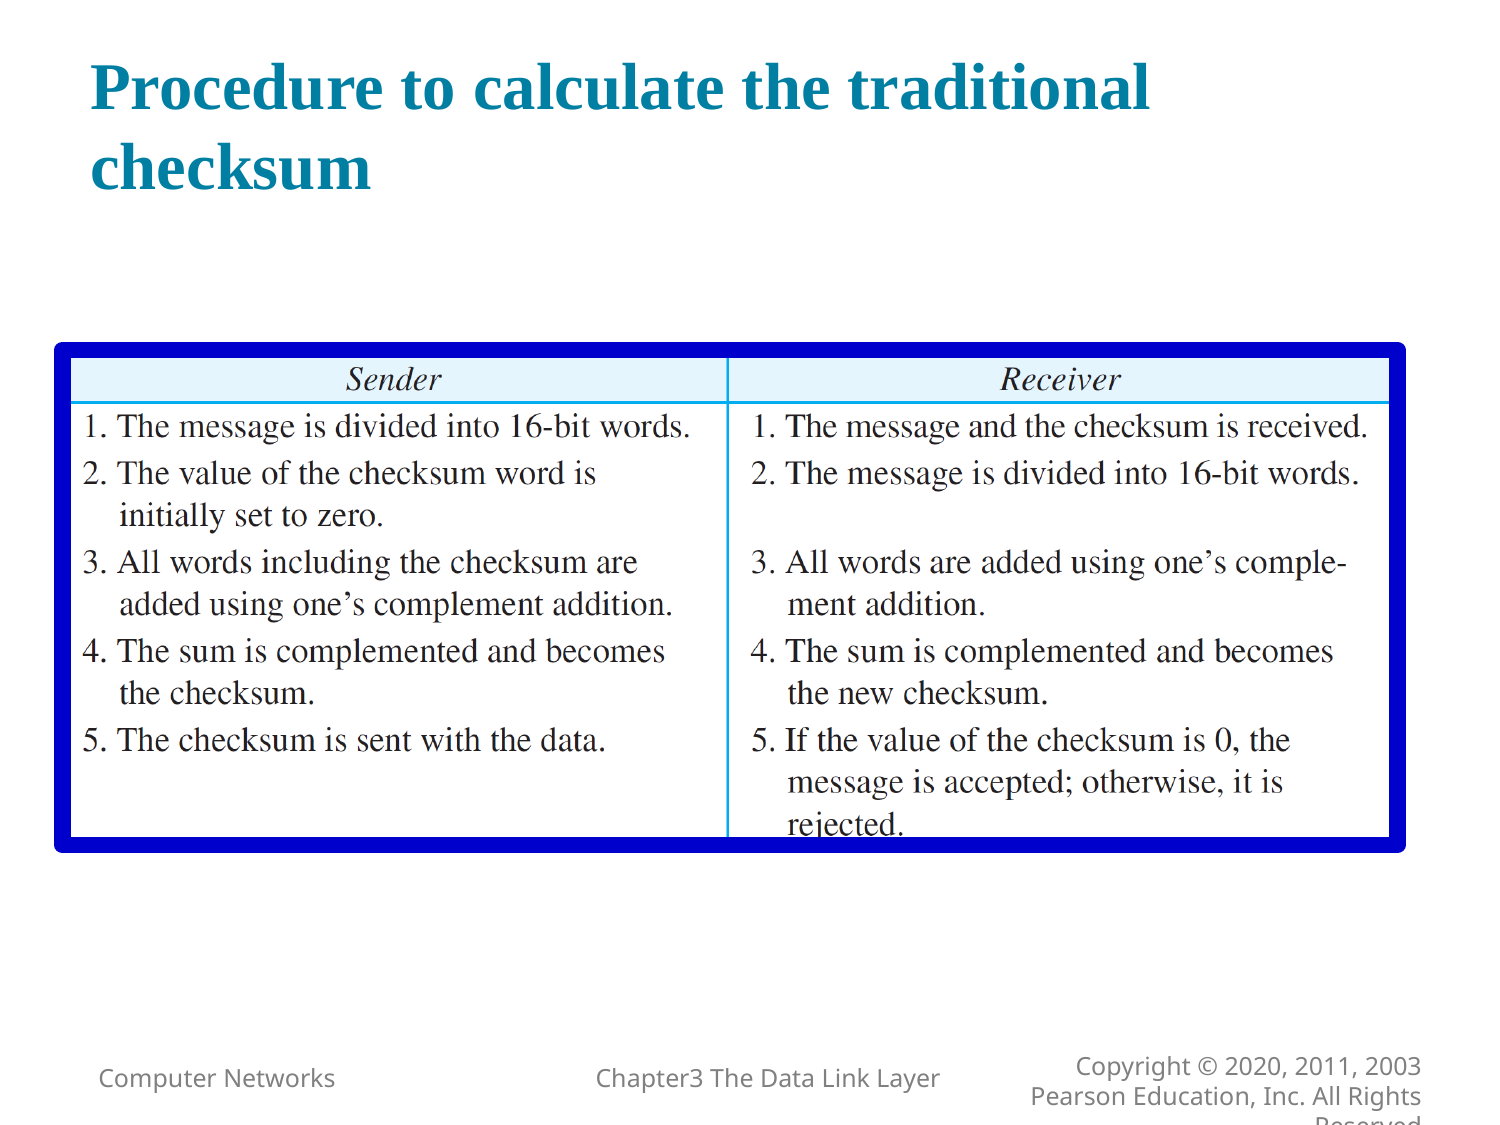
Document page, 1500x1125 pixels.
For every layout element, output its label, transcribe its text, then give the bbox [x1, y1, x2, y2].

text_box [55, 349, 1439, 860]
title Procedure to calculate the traditional checksum [75, 37, 1425, 218]
